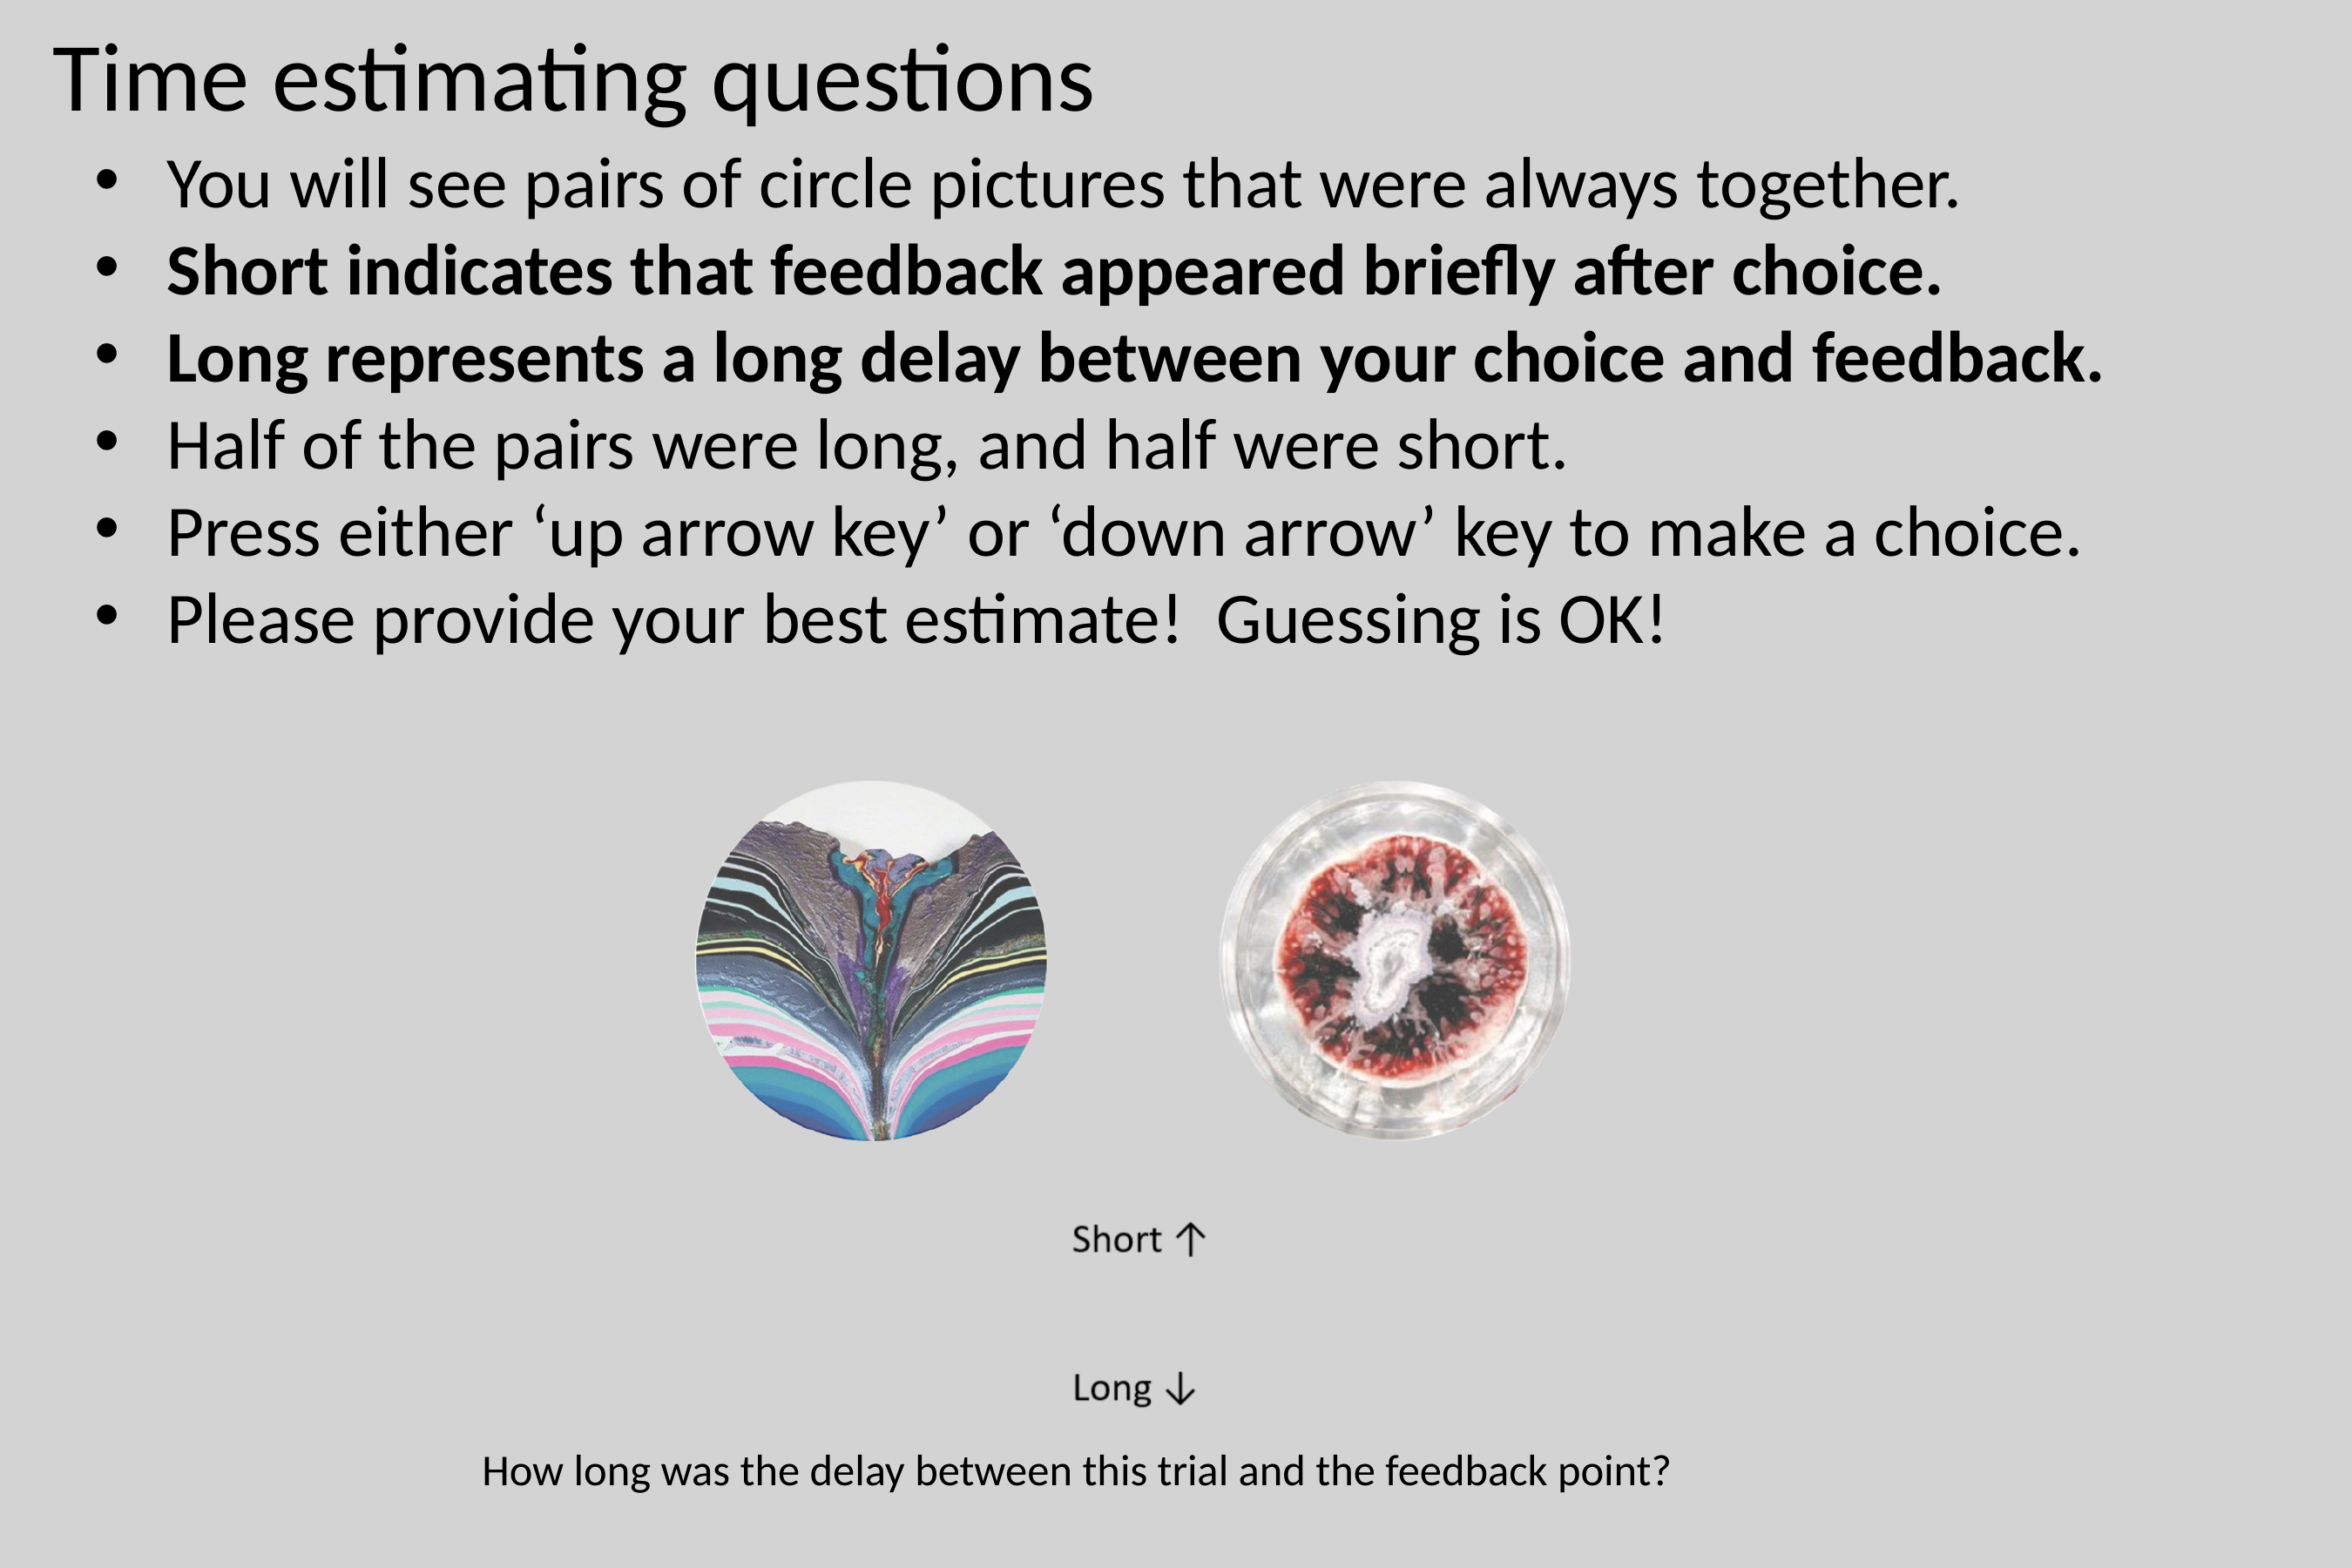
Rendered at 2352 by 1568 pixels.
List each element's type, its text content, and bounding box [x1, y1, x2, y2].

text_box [469, 735, 2083, 1514]
text_box You will see pairs of circle pictures that were always together. Short indicates that feedback appeared briefly after choice. Long represents a long delay between your choice and feedback. Half of the pairs were long, and half were short. Press either ‘up arrow key’ or ‘down arrow’ key to make a choice. Please provide your best estimate! Guessing is OK! [81, 138, 2132, 1481]
text_box Time estimating questions [40, 0, 2340, 138]
